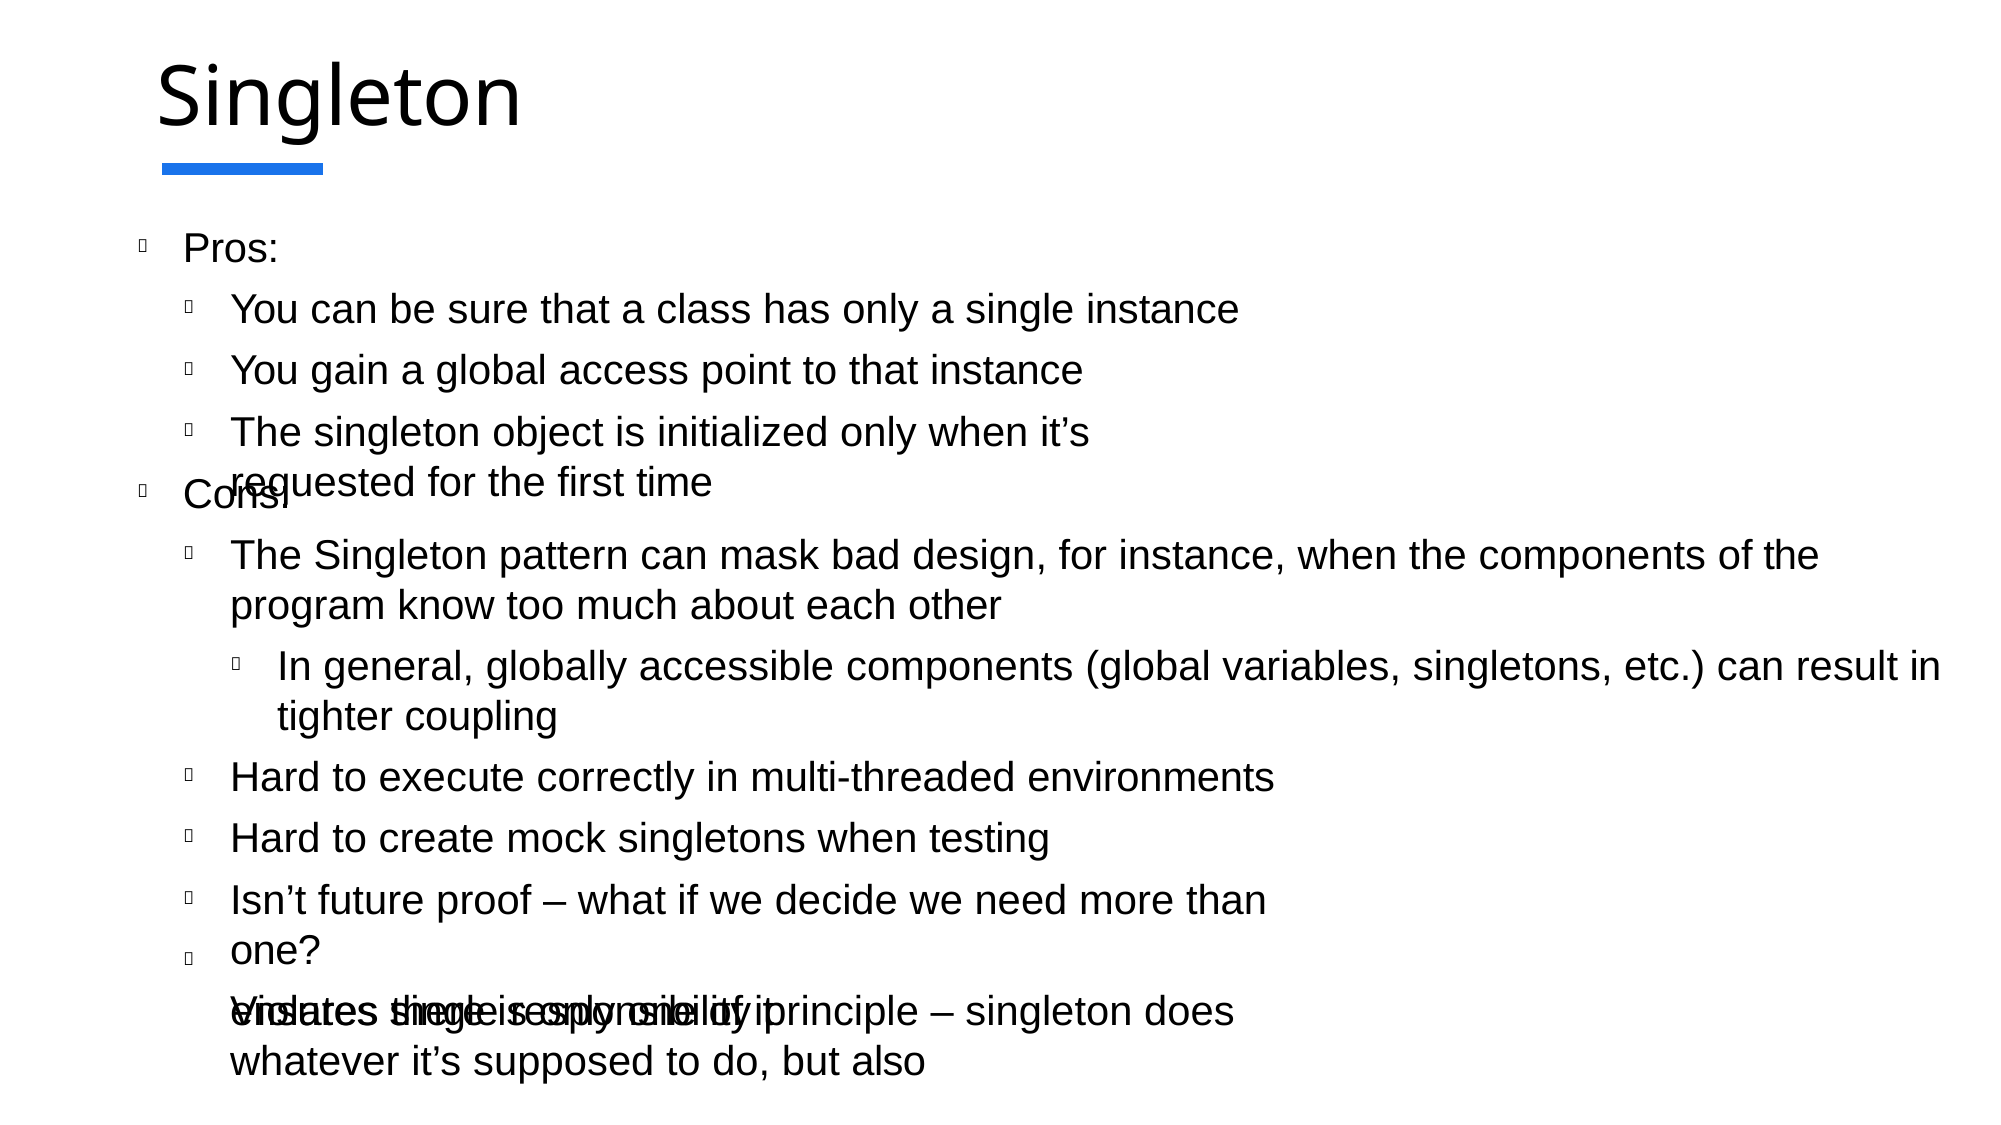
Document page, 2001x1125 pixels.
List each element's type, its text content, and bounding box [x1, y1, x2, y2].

text_box  [180, 537, 200, 563]
text_box The Singleton pattern can mask bad design, for instance, when the components of the program know too much about each other [227, 525, 1827, 628]
text_box In general, globally accessible components (global variables, singletons, etc.) can result in tighter coupling Hard to execute correctly in multi-threaded environments Hard to create mock singletons when testing Isn’t future proof – what if we decide we need more than one? Violates single responsibility principle – singleton does whatever it’s supposed to do, but also [227, 636, 1950, 1084]
text_box  [180, 944, 200, 970]
text_box  [180, 415, 200, 440]
text_box  [134, 476, 154, 502]
text_box  [180, 821, 200, 847]
text_box  [180, 760, 200, 786]
text_box  [180, 353, 200, 379]
text_box  [180, 292, 200, 318]
text_box You can be sure that a class has only a single instance You gain a global access point to that instance The singleton object is initialized only when it’s requested for the first time [227, 268, 1592, 505]
text_box Pros: [180, 218, 284, 272]
text_box Cons: [180, 463, 295, 517]
title Singleton [153, 39, 2000, 231]
text_box  [134, 231, 154, 257]
text_box ensures there is only one of it [227, 981, 780, 1035]
text_box  [180, 882, 200, 908]
